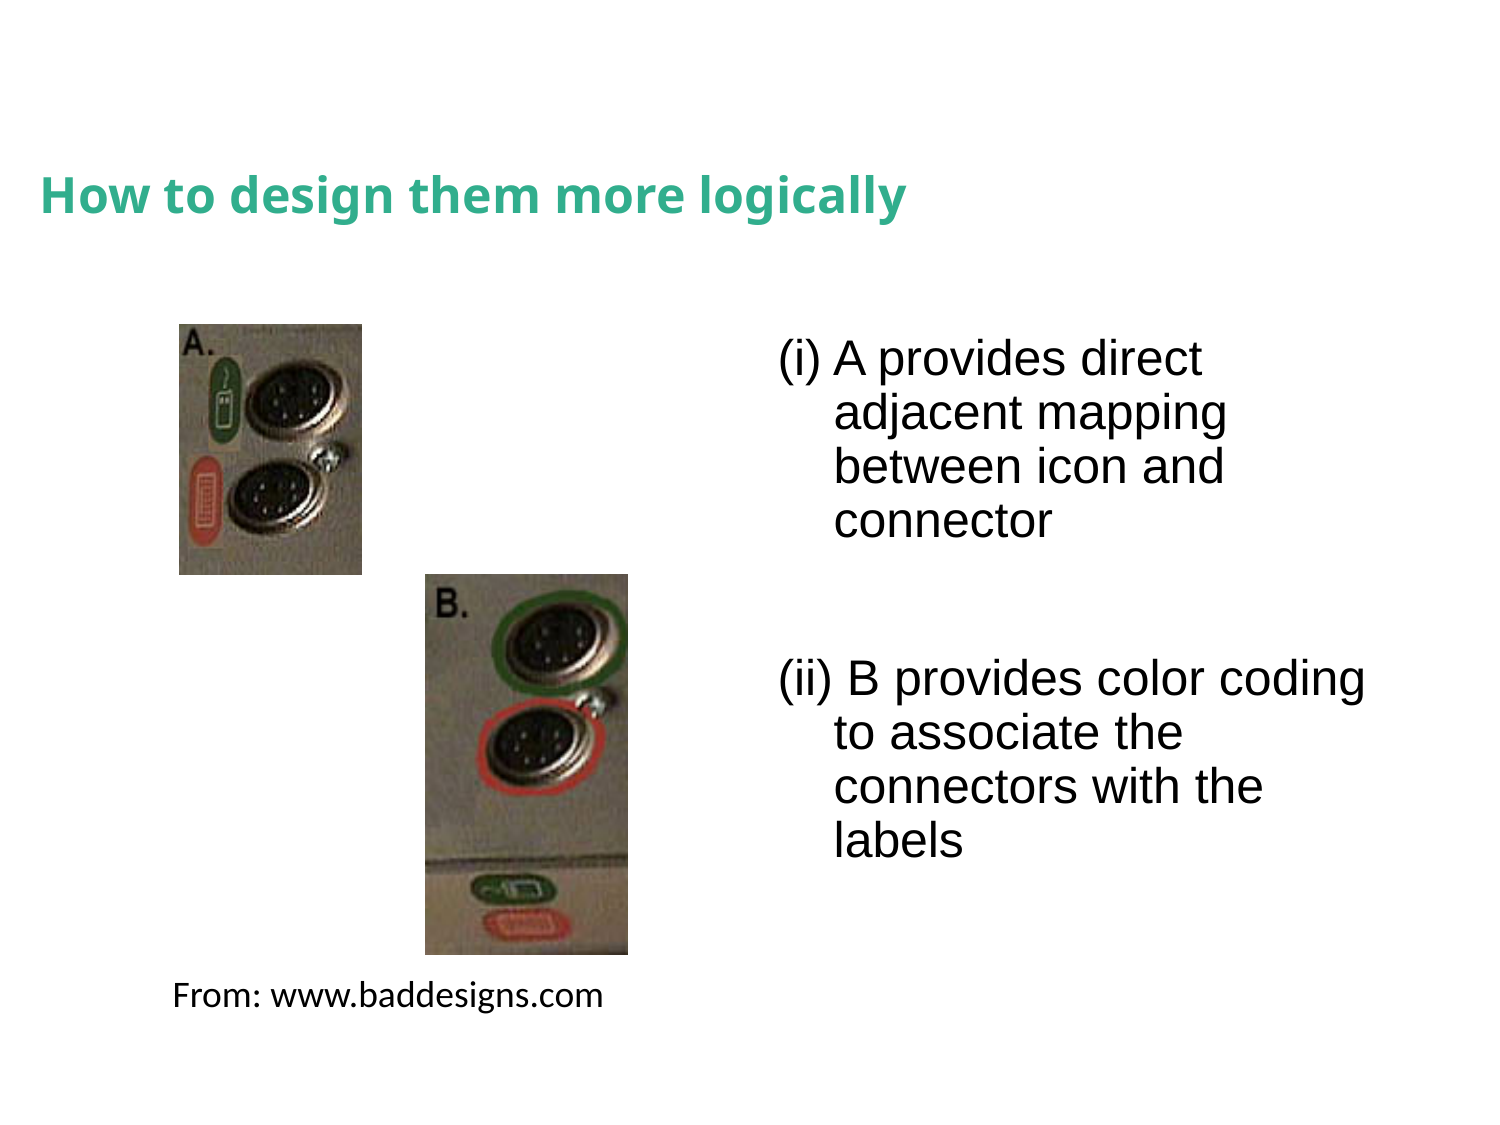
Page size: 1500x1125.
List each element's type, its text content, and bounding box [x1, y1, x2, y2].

title How to design them more logically [24, 99, 1388, 288]
picture [424, 574, 628, 955]
text_box From: www.baddesigns.com [149, 962, 620, 1023]
list (i) A provides direct adjacent mapping between icon and connector (ii) B provides color coding to associate the connectors with the labels [762, 324, 1388, 1000]
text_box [179, 324, 362, 576]
